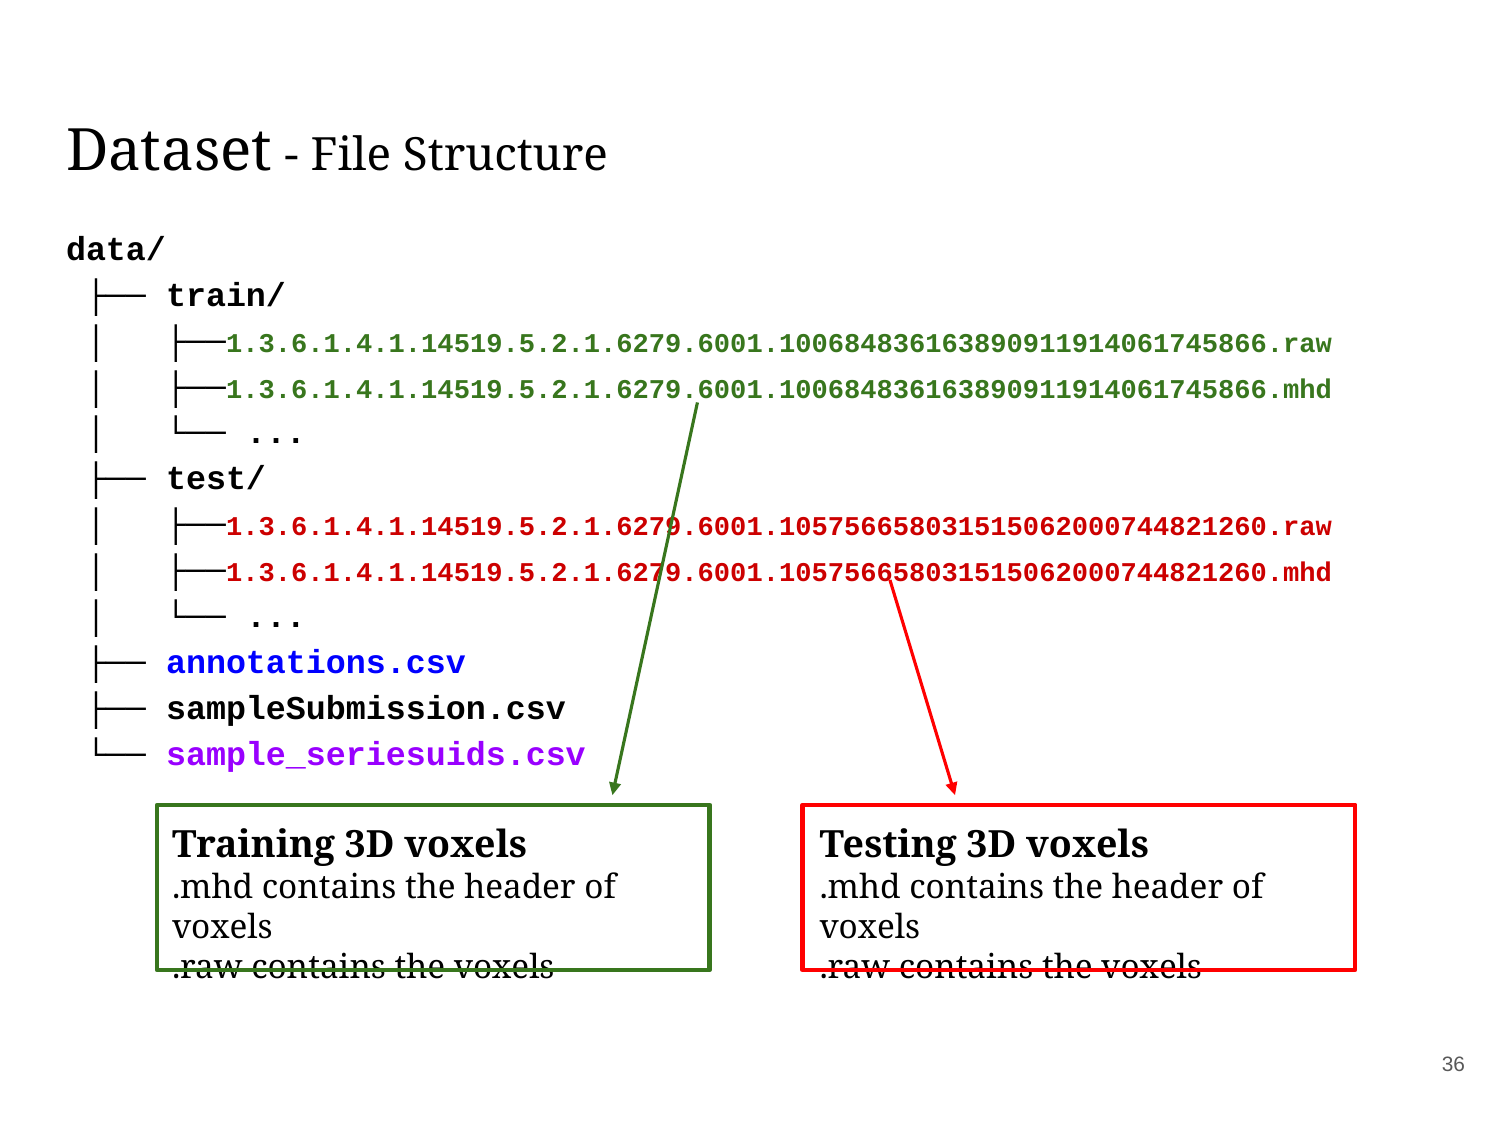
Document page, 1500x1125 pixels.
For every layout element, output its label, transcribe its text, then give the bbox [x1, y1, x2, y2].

text_box [802, 804, 1356, 970]
list data/ ├── train/ │ ├──1.3.6.1.4.1.14519.5.2.1.6279.6001.100684836163890911914061745866.raw │ ├──1.3.6.1.4.1.14519.5.2.1.6279.6001.100684836163890911914061745866.mhd │ └── ... ├── test/ │ ├──1.3.6.1.4.1.14519.5.2.1.6279.6001.105756658031515062000744821260.raw │ ├──1.3.6.1.4.1.14519.5.2.1.6279.6001.105756658031515062000744821260.mhd │ └── ... ├── annotations.csv ├── sampleSubmission.csv └── sample_seriesuids.csv [51, 206, 1449, 1106]
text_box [612, 402, 698, 796]
slide_number ‹#› [1389, 1019, 1480, 1106]
text_box [157, 804, 710, 970]
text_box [889, 579, 956, 796]
text_box Testing 3D voxels .mhd contains the header of voxels .raw contains the voxels [804, 804, 1358, 1045]
title Dataset - File Structure [51, 97, 1449, 206]
text_box Training 3D voxels .mhd contains the header of voxels .raw contains the voxels [157, 804, 735, 1045]
